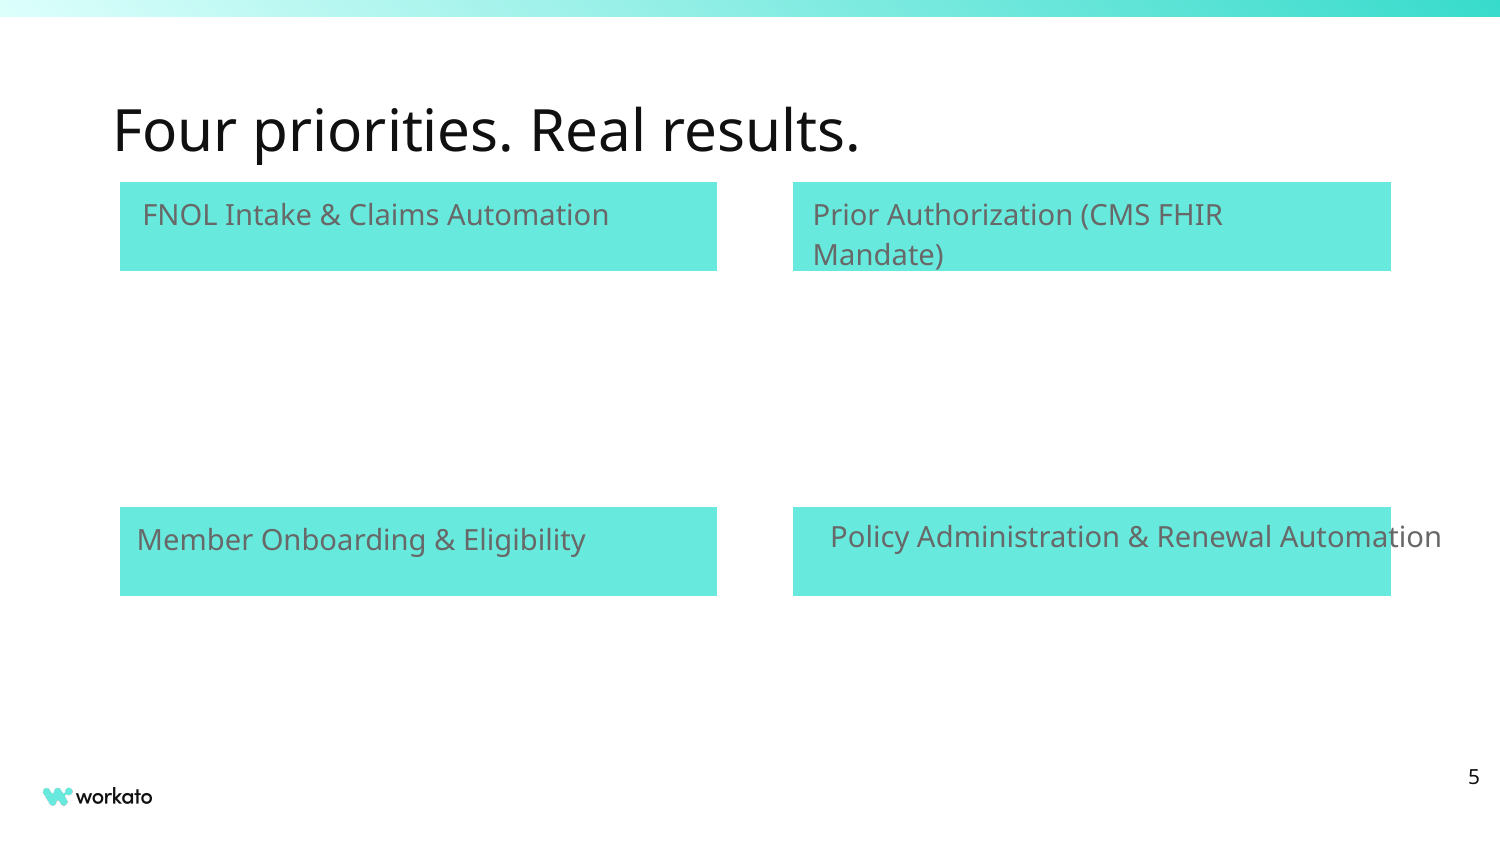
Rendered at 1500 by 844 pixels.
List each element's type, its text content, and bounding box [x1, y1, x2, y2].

text_box [1318, 506, 1392, 513]
list Member Onboarding & Eligibility [136, 516, 793, 844]
title Four priorities. Real results. [112, 93, 1500, 235]
text_box [792, 506, 812, 597]
list Policy Administration & Renewal Automation [830, 513, 1487, 844]
text_box [702, 506, 719, 516]
text_box [792, 235, 812, 272]
text_box [702, 235, 719, 272]
list Prior Authorization (CMS FHIR Mandate) [812, 191, 1318, 666]
list FNOL Intake & Claims Automation [112, 191, 702, 666]
text_box [1318, 235, 1392, 272]
picture [43, 787, 136, 806]
